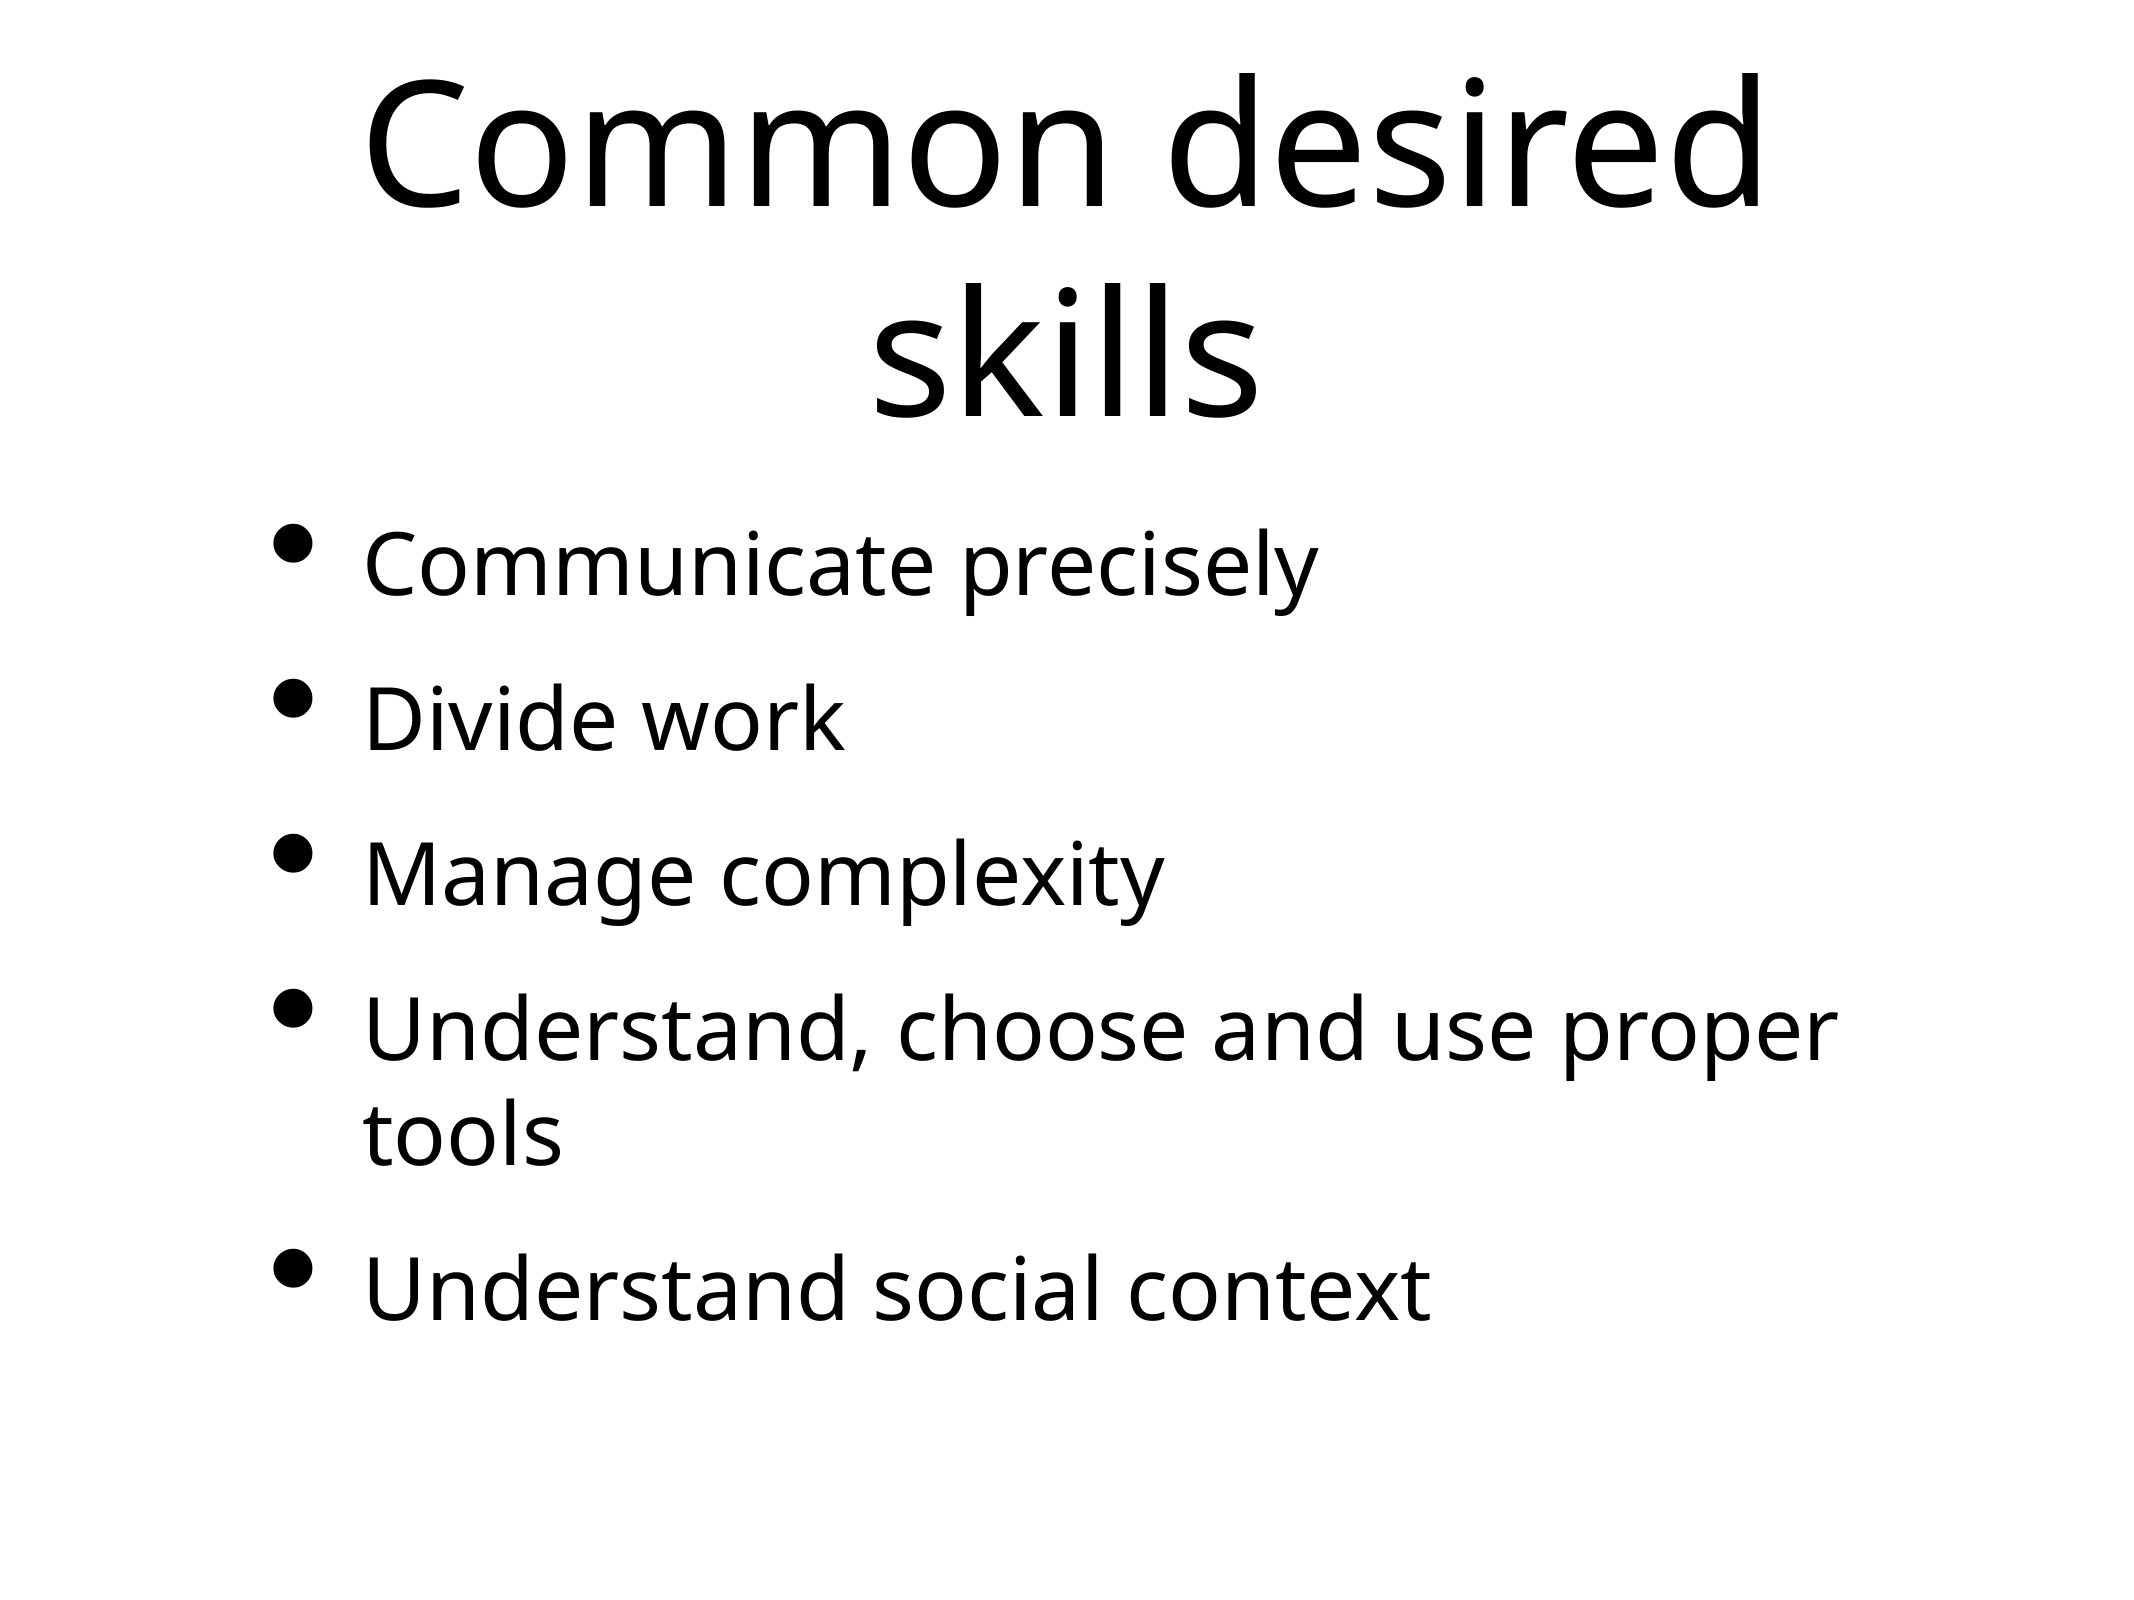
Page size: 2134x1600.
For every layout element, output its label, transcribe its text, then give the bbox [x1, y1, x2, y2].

title Common desired skills [207, 41, 1926, 443]
list Communicate precisely Divide work Manage complexity Understand, choose and use proper tools Understand social context [207, 453, 1926, 1393]
